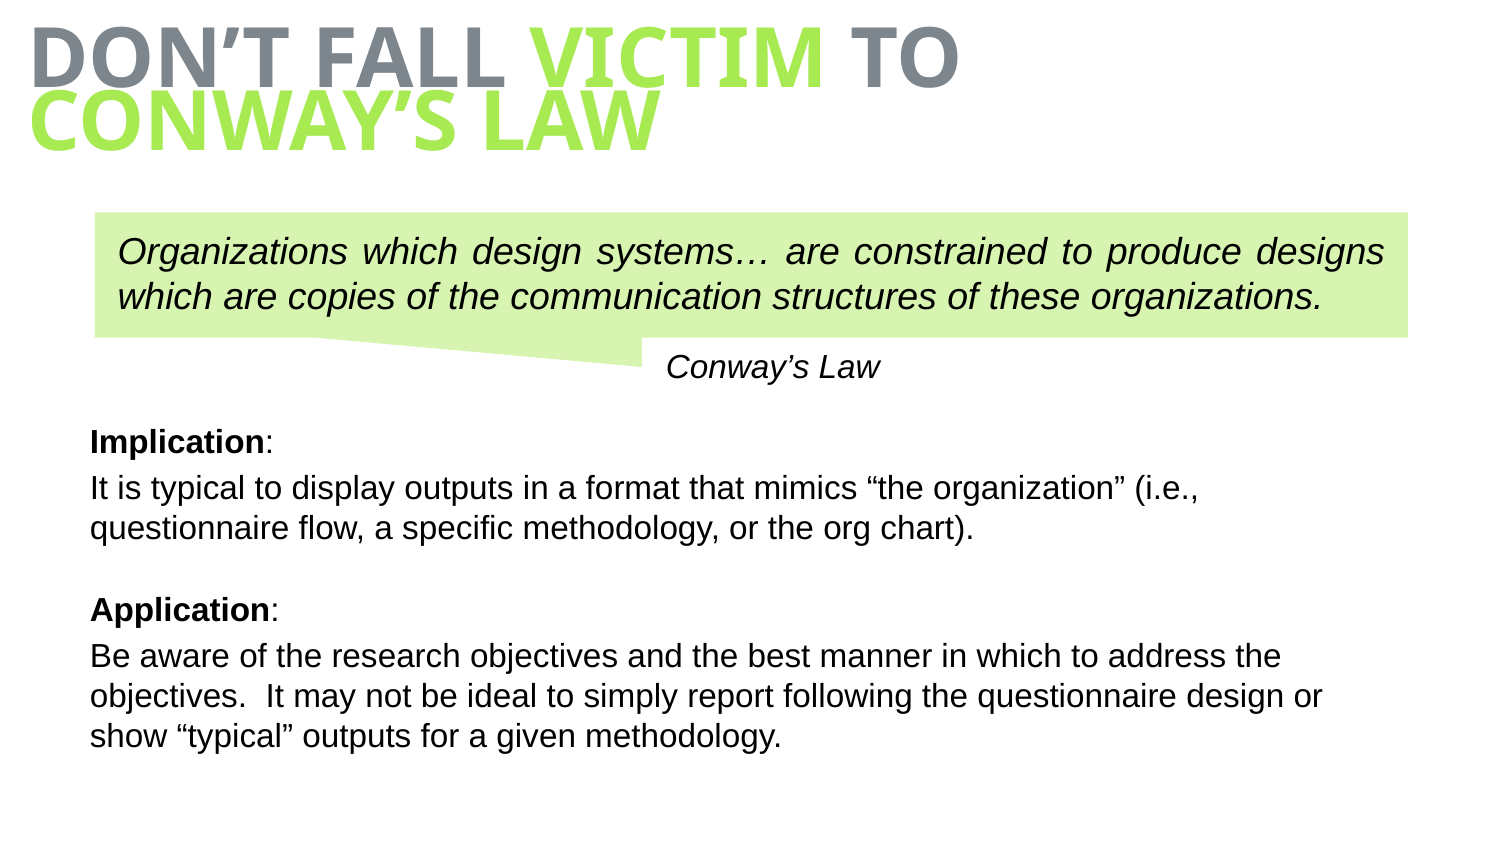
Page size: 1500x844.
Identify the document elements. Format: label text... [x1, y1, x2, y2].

text_box Conway’s Law [651, 337, 895, 393]
text_box Implication: It is typical to display outputs in a format that mimics “the organization” (i.e., questionnaire flow, a specific methodology, or the org chart). Application: Be aware of the research objectives and the best manner in which to address the objectives. It may not be ideal to simply report following the questionnaire design or show “typical” outputs for a given methodology. [74, 412, 1425, 785]
text_box CONWAY’S LAW [9, 55, 1412, 177]
text_box Organizations which design systems… are constrained to produce designs which are copies of the communication structures of these organizations. [94, 212, 1408, 367]
text_box DON’T FALL VICTIM TO [9, 0, 1316, 56]
